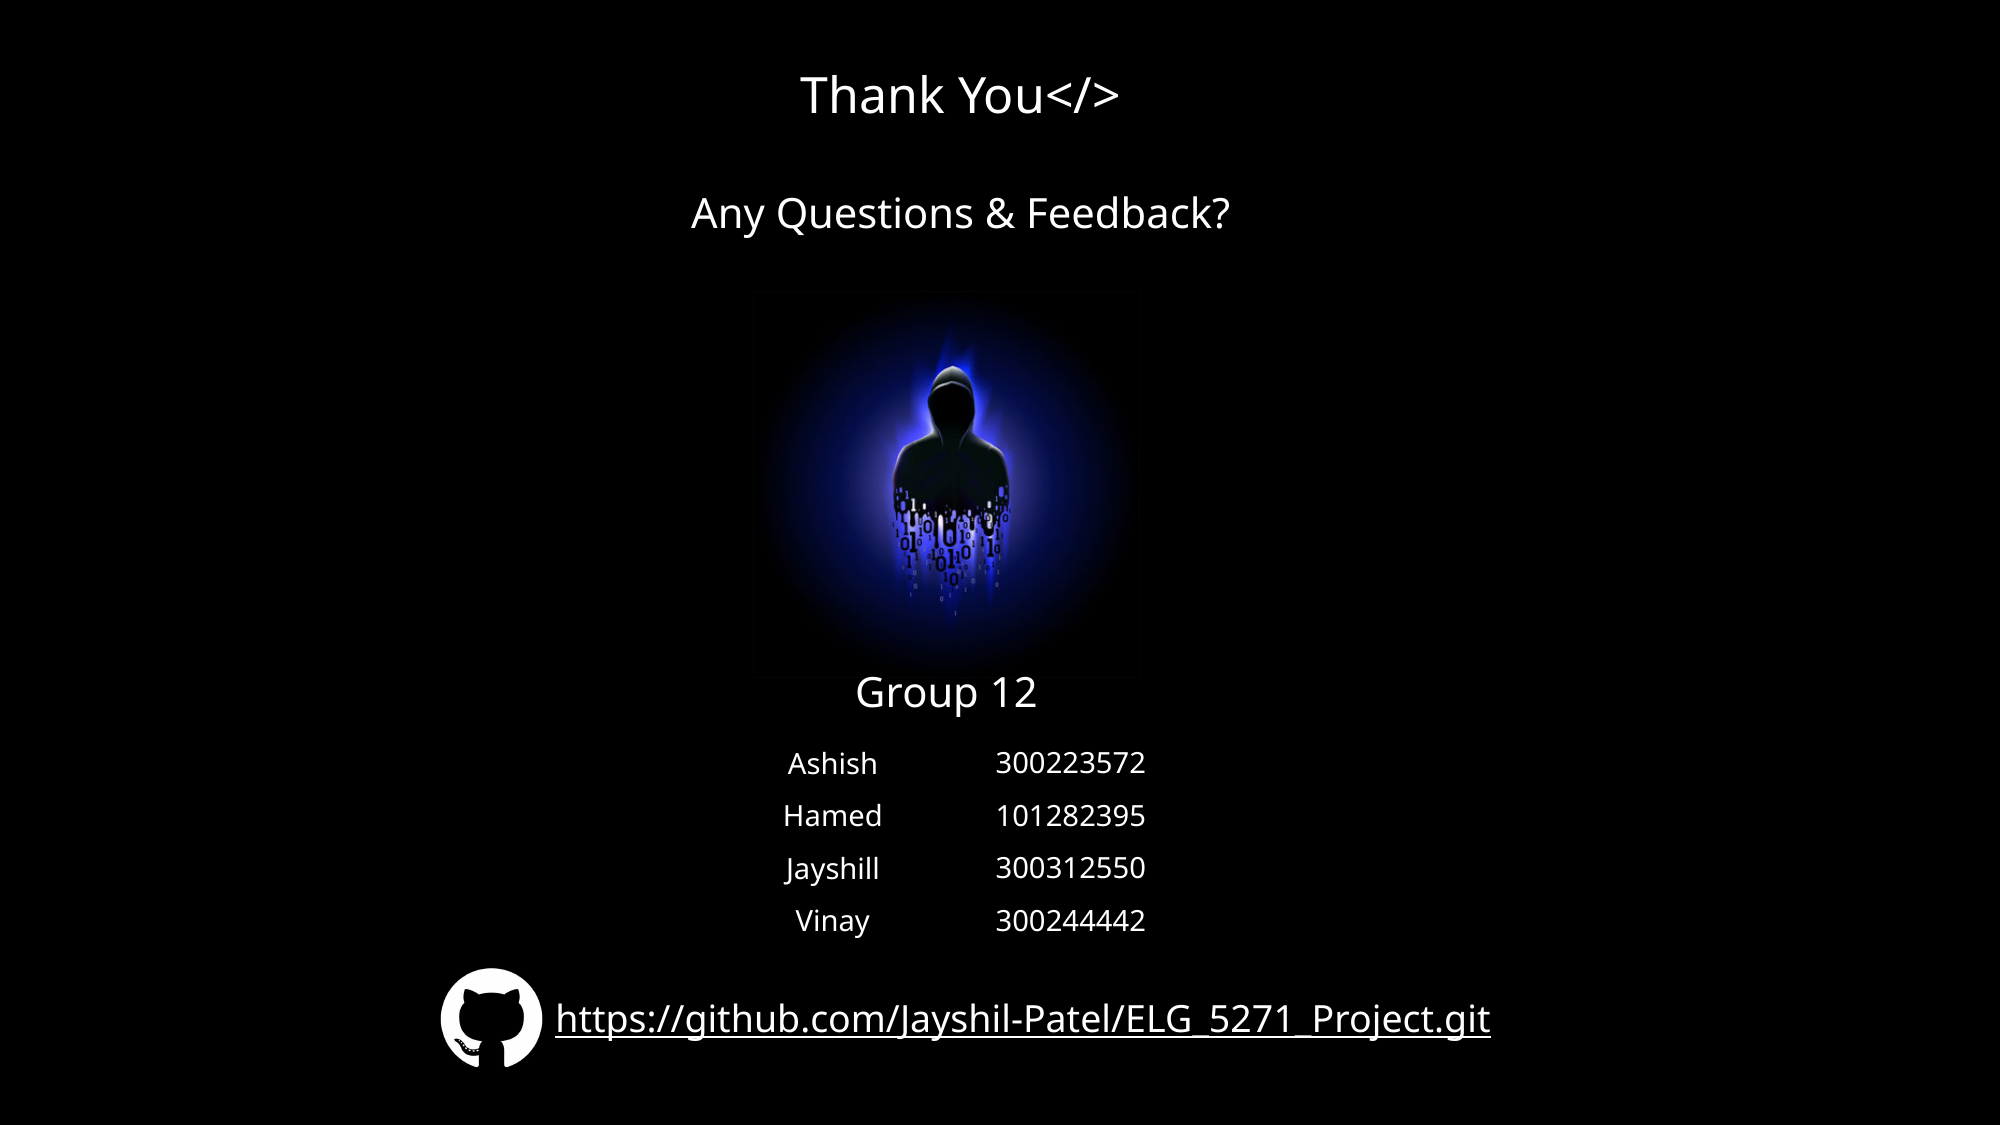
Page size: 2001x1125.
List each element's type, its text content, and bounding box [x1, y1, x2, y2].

text_box https://github.com/Jayshil-Patel/ELG_5271_Project.git [599, 987, 1541, 1048]
picture [384, 910, 599, 1125]
text_box Group 12 [840, 678, 1053, 724]
text_box 300223572 101282395 300312550 300244442 [980, 719, 1162, 945]
text_box Any Questions & Feedback? [676, 179, 1246, 245]
text_box Ashish Hamed Jayshill Vinay [768, 720, 898, 945]
text_box Thank You</> [785, 56, 1136, 132]
picture [753, 291, 1140, 678]
